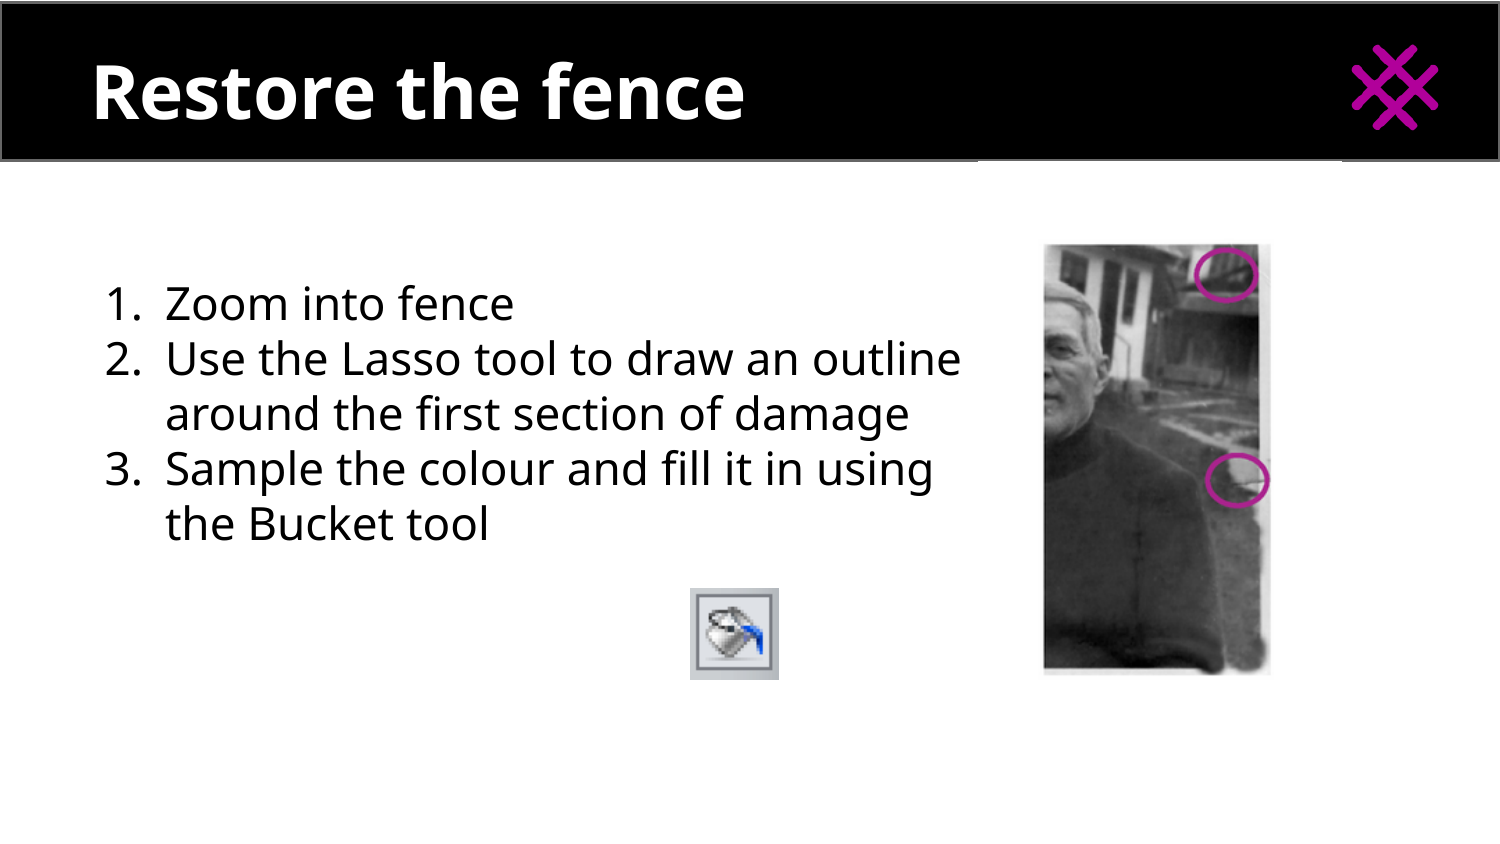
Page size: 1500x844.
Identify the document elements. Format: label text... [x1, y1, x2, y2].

picture [690, 588, 779, 680]
picture [1425, 33, 1447, 142]
list Zoom into fence Use the Lasso tool to draw an outline around the first section of damage Sample the colour and fill it in using the Bucket tool [75, 196, 979, 808]
title Restore the fence [75, 8, 1425, 150]
picture [978, 161, 1343, 785]
text_box [640, 473, 972, 589]
